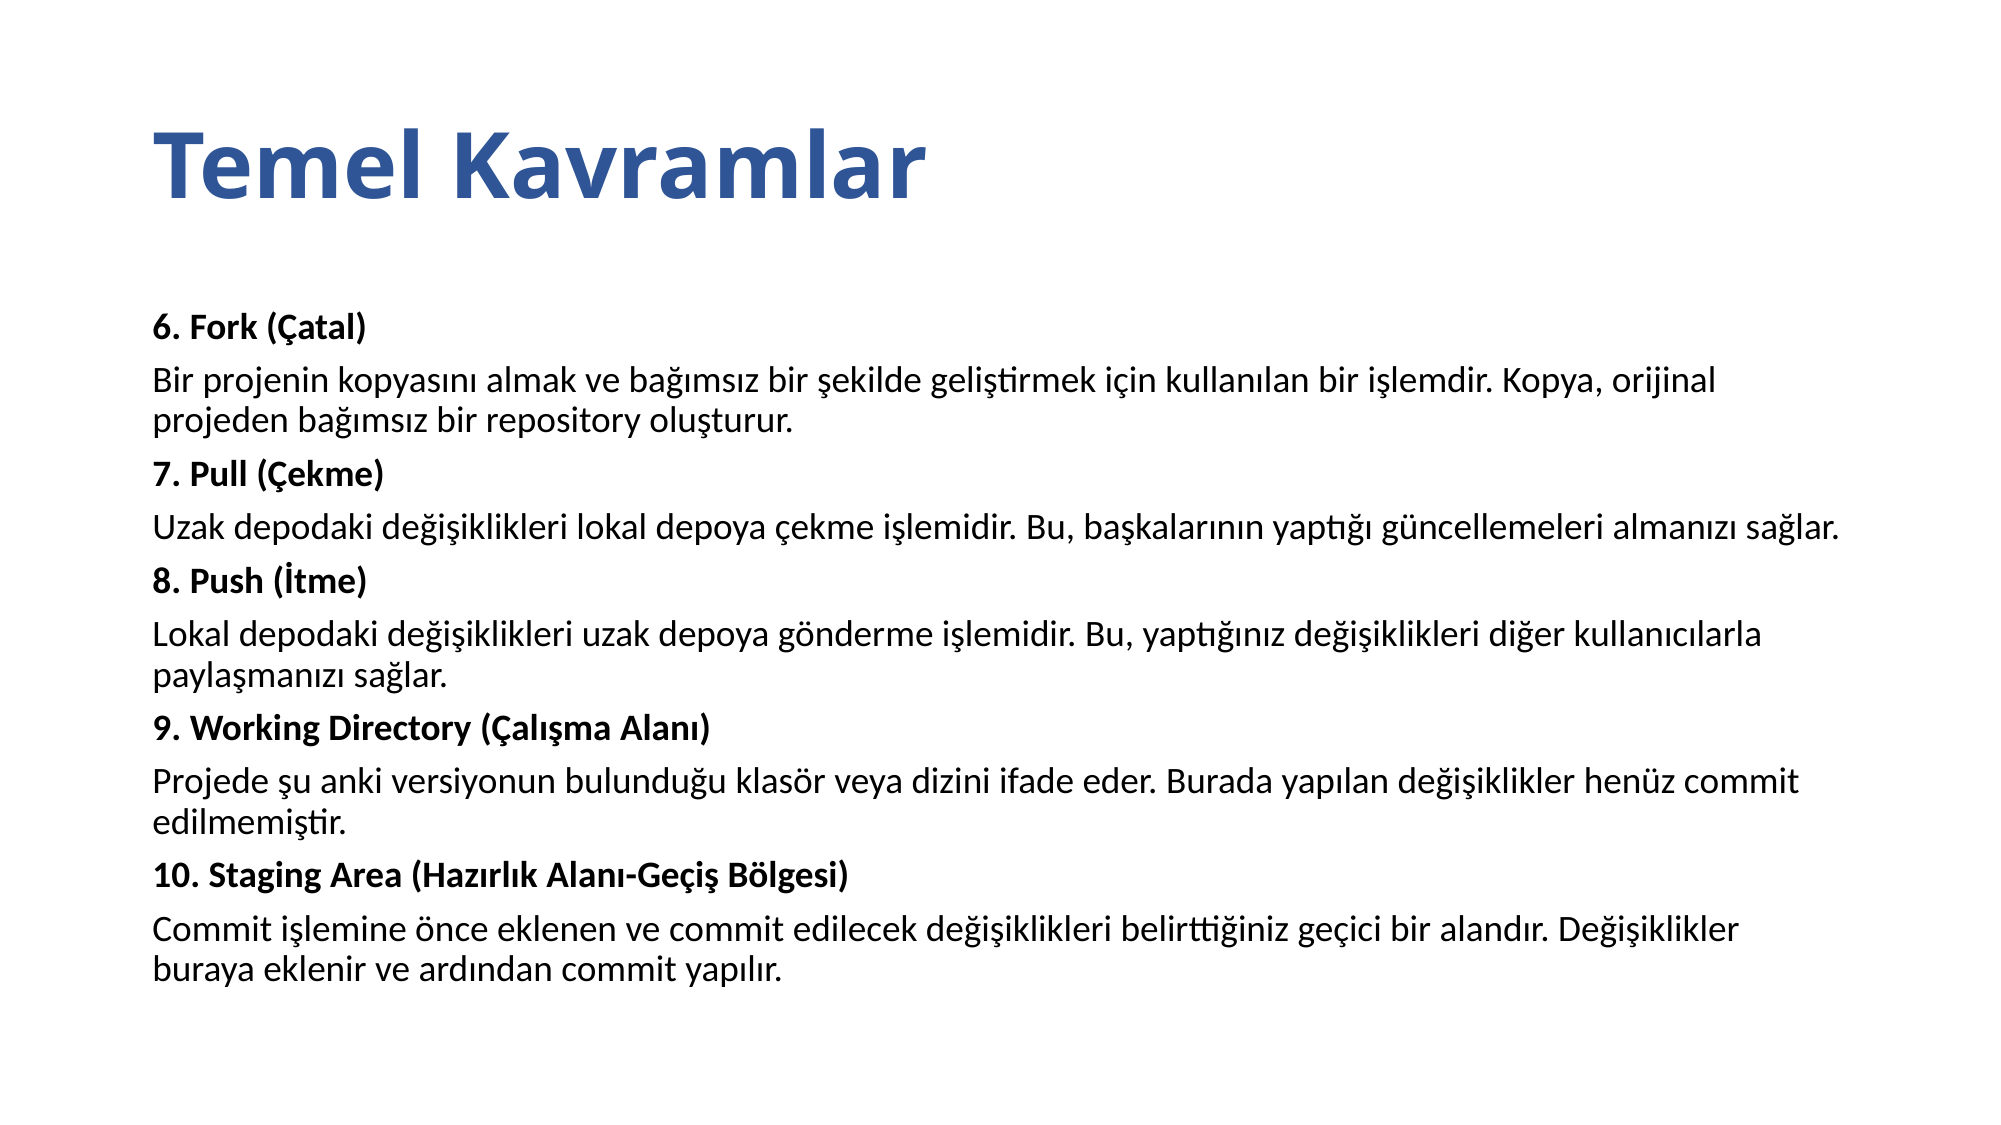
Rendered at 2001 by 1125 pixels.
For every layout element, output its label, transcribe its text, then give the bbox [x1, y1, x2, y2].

title Temel Kavramlar [137, 59, 1863, 278]
list 6. Fork (Çatal) Bir projenin kopyasını almak ve bağımsız bir şekilde geliştirmek için kullanılan bir işlemdir. Kopya, orijinal projeden bağımsız bir repository oluşturur. 7. Pull (Çekme) Uzak depodaki değişiklikleri lokal depoya çekme işlemidir. Bu, başkalarının yaptığı güncellemeleri almanızı sağlar. 8. Push (İtme) Lokal depodaki değişiklikleri uzak depoya gönderme işlemidir. Bu, yaptığınız değişiklikleri diğer kullanıcılarla paylaşmanızı sağlar. 9. Working Directory (Çalışma Alanı) Projede şu anki versiyonun bulunduğu klasör veya dizini ifade eder. Burada yapılan değişiklikler henüz commit edilmemiştir. 10. Staging Area (Hazırlık Alanı-Geçiş Bölgesi) Commit işlemine önce eklenen ve commit edilecek değişiklikleri belirttiğiniz geçici bir alandır. Değişiklikler buraya eklenir ve ardından commit yapılır. [137, 299, 1863, 1014]
